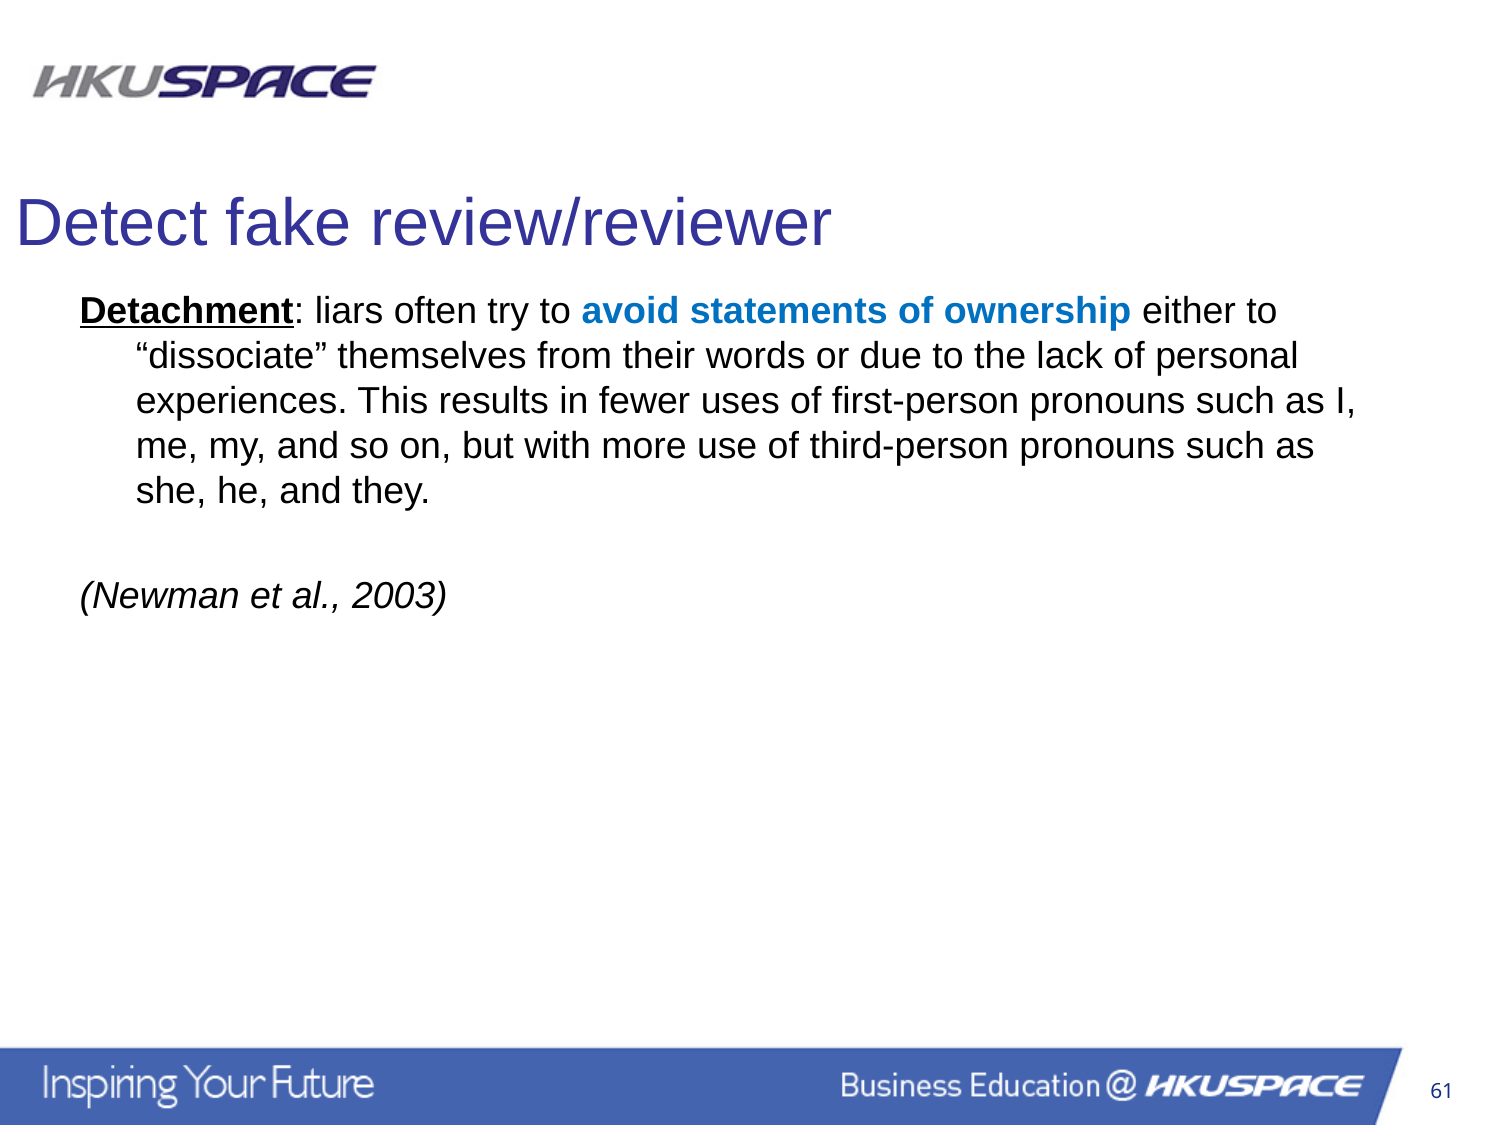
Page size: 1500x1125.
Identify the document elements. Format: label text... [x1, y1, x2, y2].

picture [0, 0, 1500, 1125]
title Detect fake review/reviewer [0, 101, 1325, 266]
slide_number 61 [1415, 1070, 1499, 1125]
text_box Detachment: liars often try to avoid statements of ownership either to “dissociate” themselves from their words or due to the lack of personal experiences. This results in fewer uses of first-person pronouns such as I, me, my, and so on, but with more use of third-person pronouns such as she, he, and they. (Newman et al., 2003) [64, 278, 1376, 1047]
